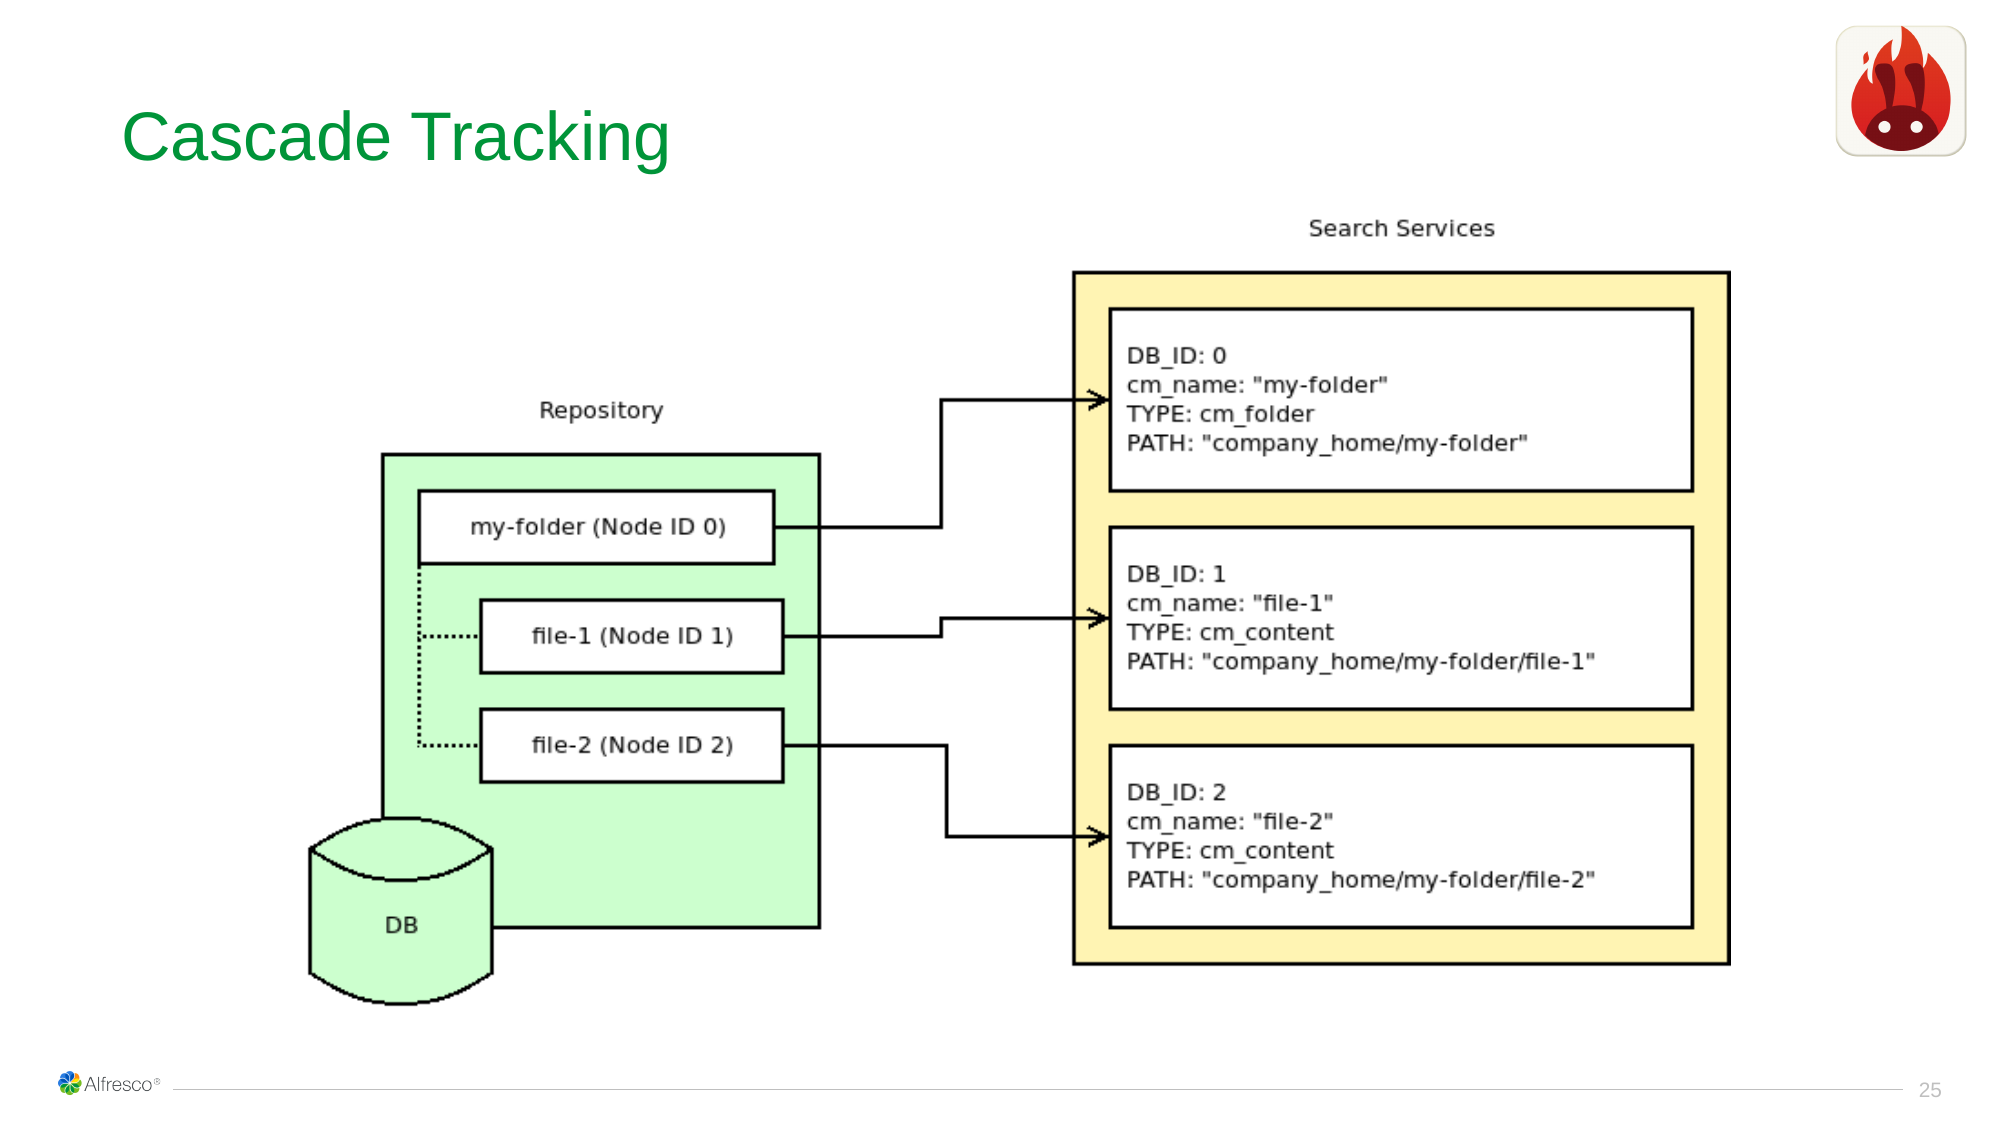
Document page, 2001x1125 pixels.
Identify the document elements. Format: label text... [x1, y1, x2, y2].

picture [45, 1058, 173, 1108]
picture [305, 212, 1731, 1008]
title Cascade Tracking [106, 84, 1930, 184]
picture [1831, 24, 1970, 163]
